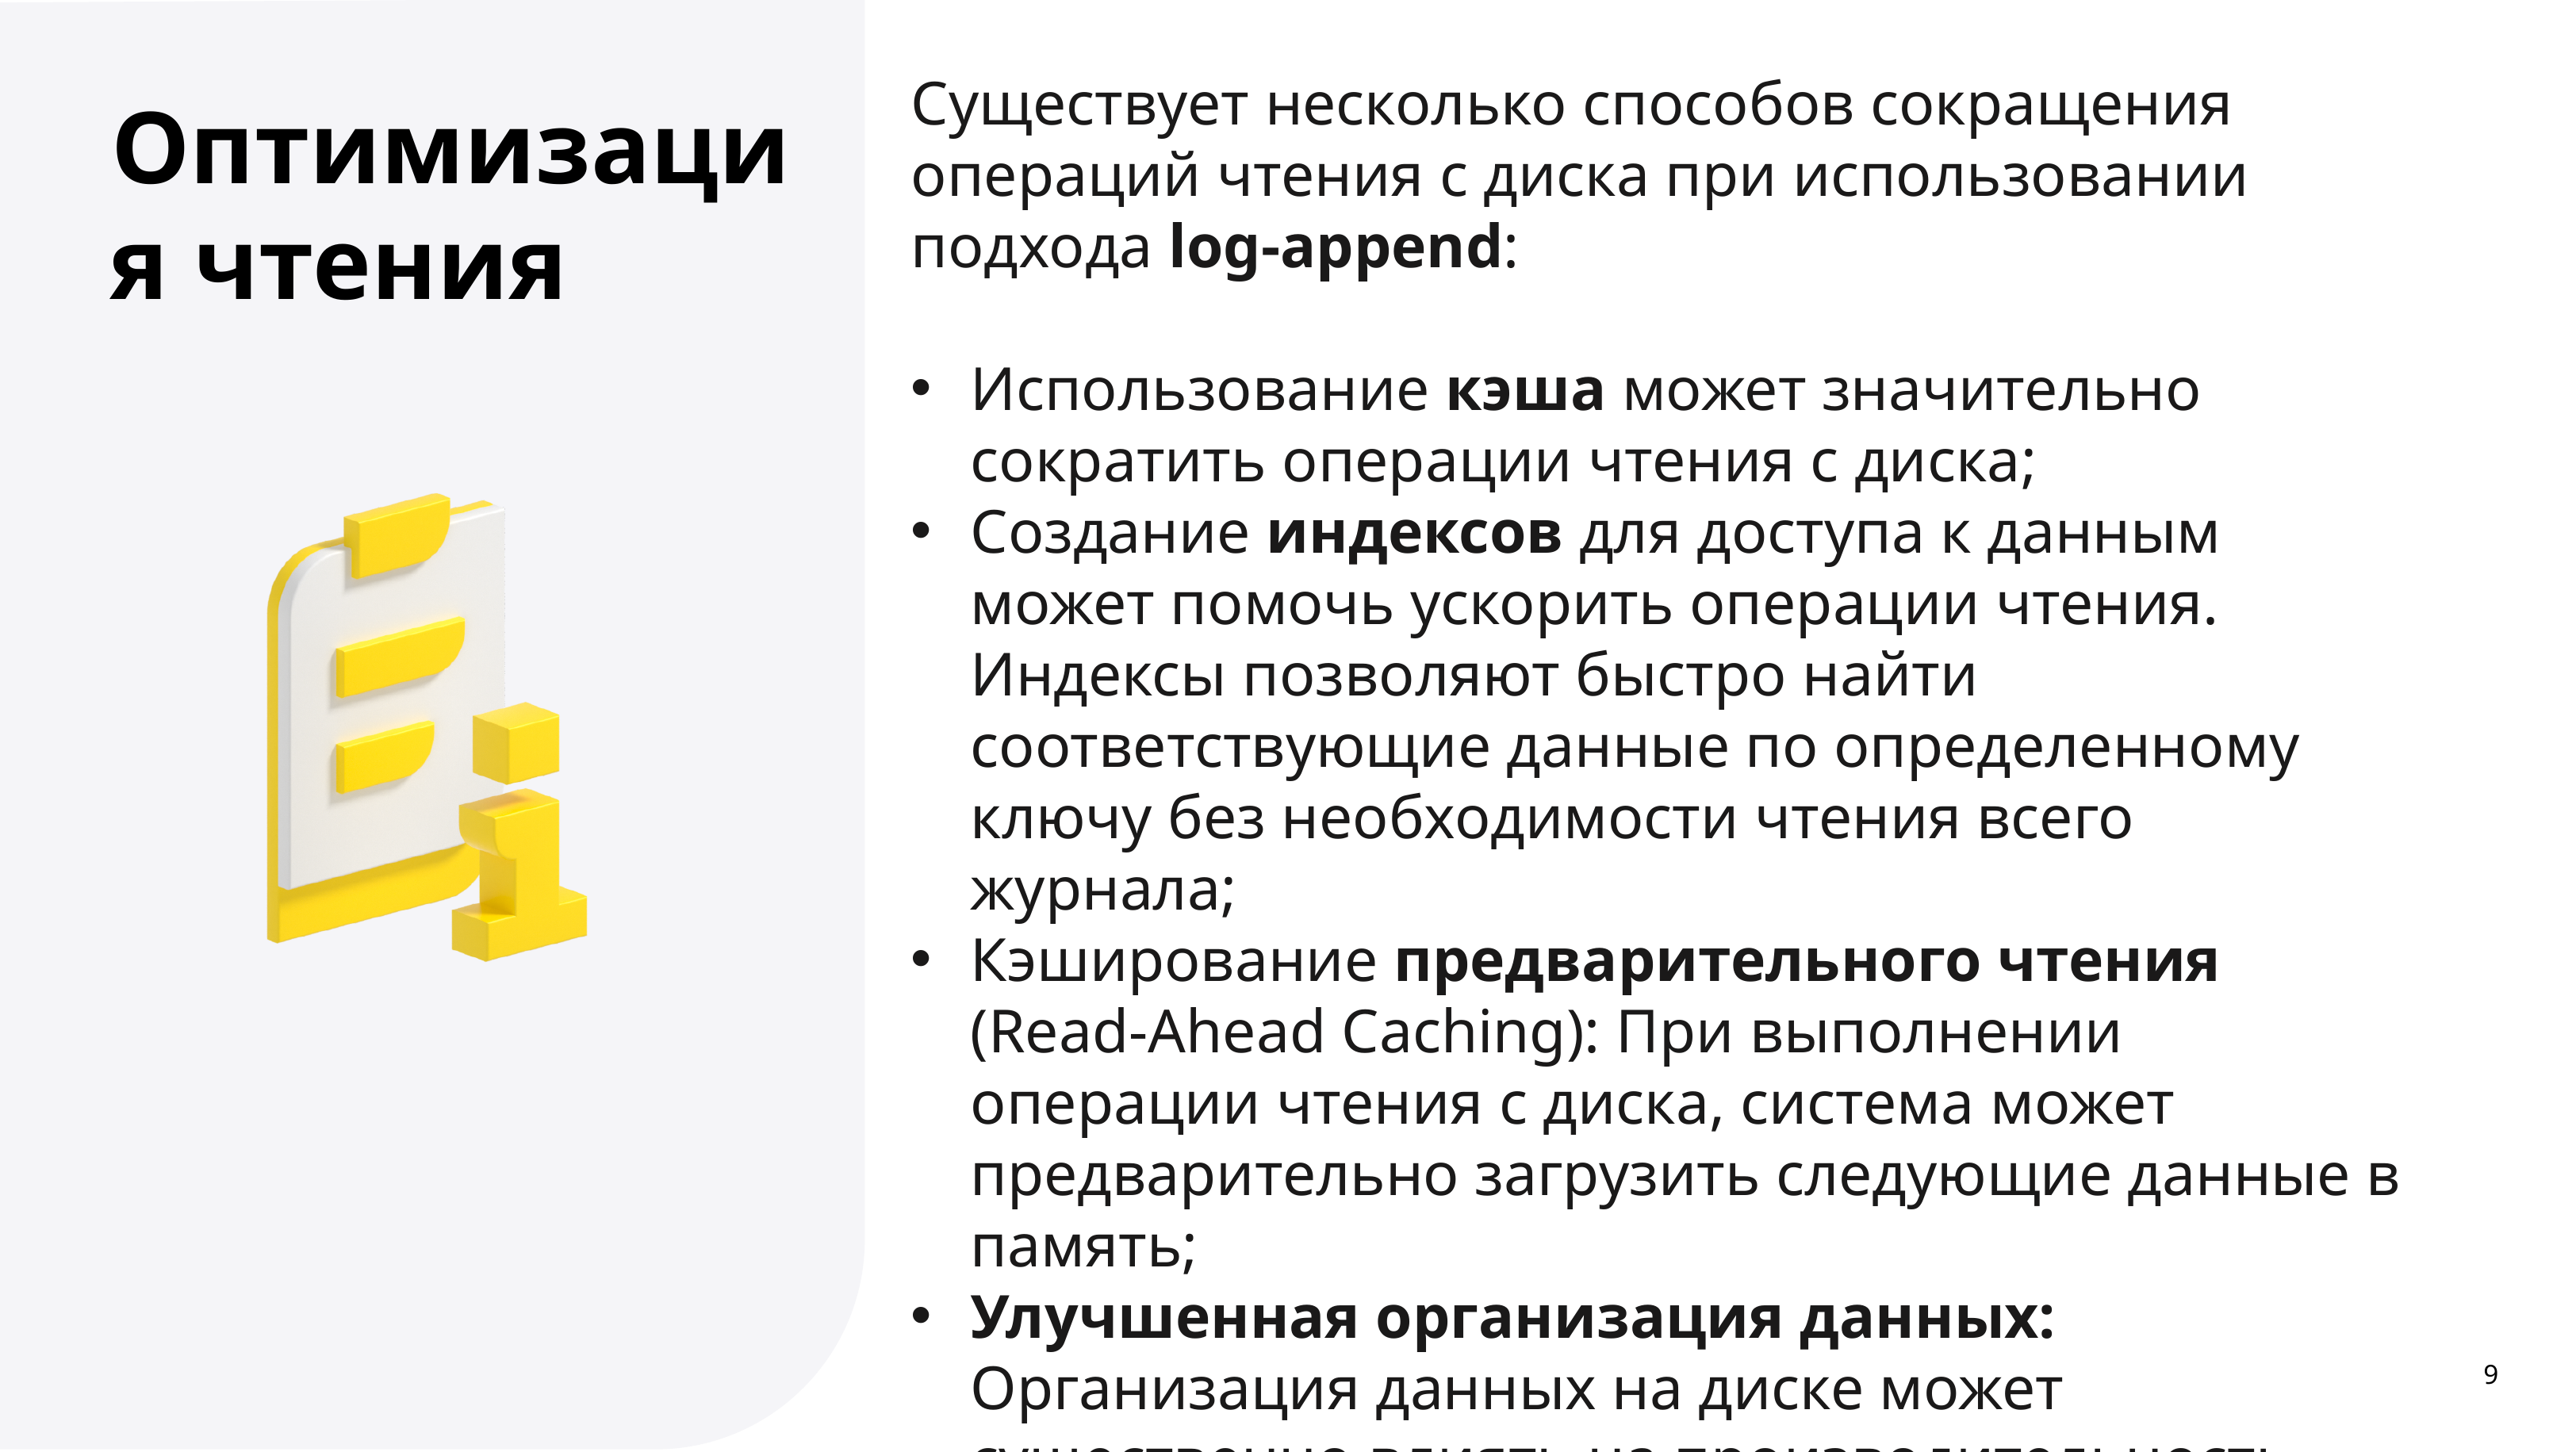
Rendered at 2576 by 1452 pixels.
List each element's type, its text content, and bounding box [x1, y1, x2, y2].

text_box Оптимизация чтения [109, 87, 813, 319]
text_box Существует несколько способов сокращения операций чтения с диска при использовании подхода log-append: Использование кэша может значительно сократить операции чтения с диска; Создание индексов для доступа к данным может помочь ускорить операции чтения. Индексы позволяют быстро найти соответствующие данные по определенному ключу без необходимости чтения всего журнала; Кэширование предварительного чтения (Read-Ahead Caching): При выполнении операции чтения с диска, система может предварительно загрузить следующие данные в память; Улучшенная организация данных: Организация данных на диске может существенно влиять на производительность чтения. Например, использование сжатия данных или блочных структур может сократить размер данных на диске и, следовательно, уменьшит время чтения. [905, 59, 2409, 1452]
slide_number 9 [2409, 1348, 2510, 1404]
picture [79, 319, 845, 1085]
